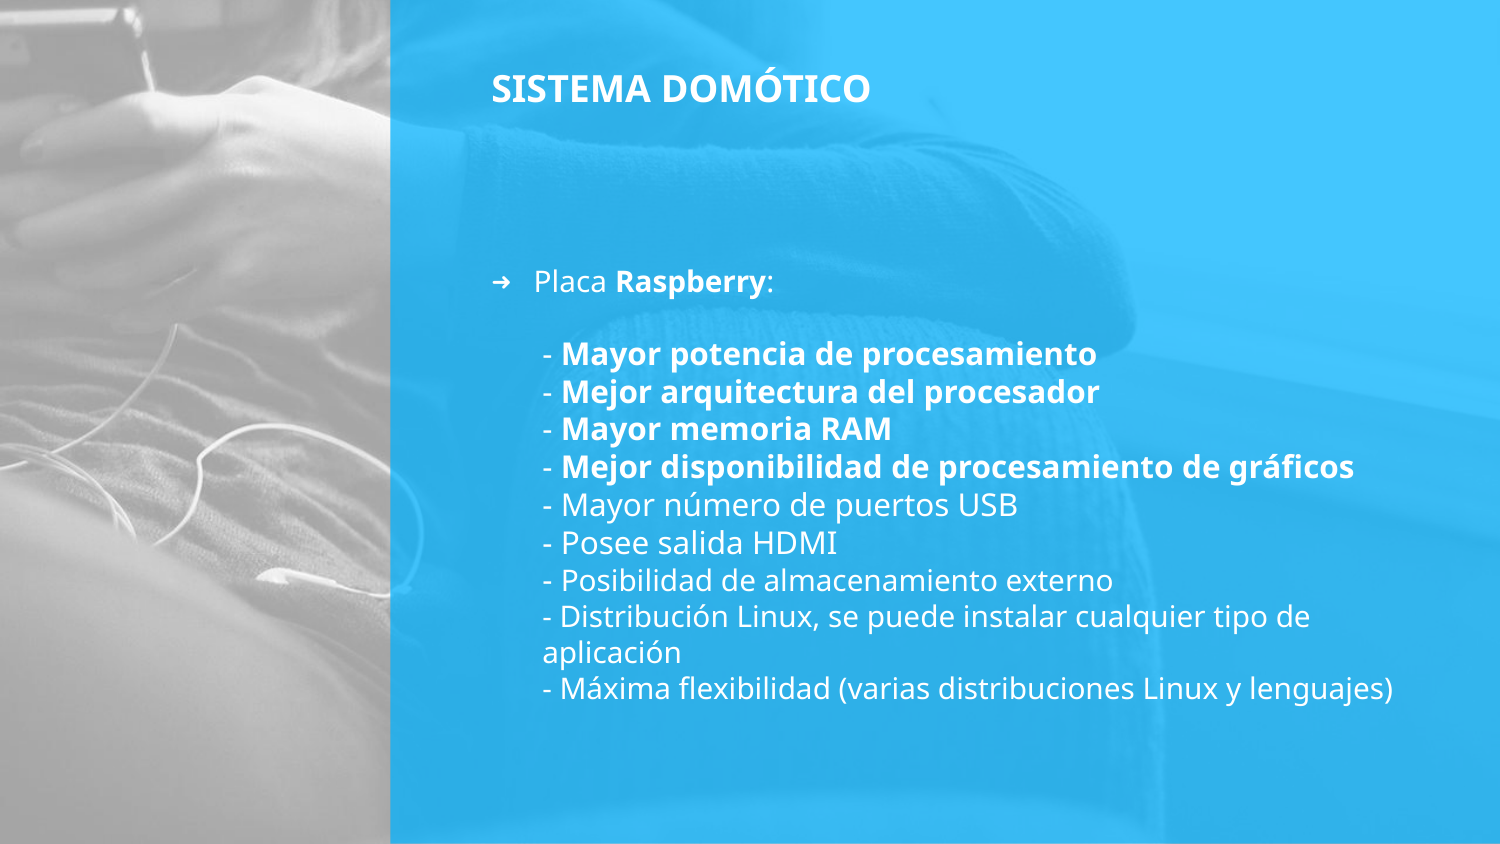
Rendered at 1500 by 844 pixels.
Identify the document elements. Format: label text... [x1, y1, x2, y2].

title SISTEMA DOMÓTICO [476, 49, 1415, 133]
picture [390, 0, 1500, 844]
list Placa Raspberry: - Mayor potencia de procesamiento - Mejor arquitectura del procesador - Mayor memoria RAM - Mejor disponibilidad de procesamiento de gráficos - Mayor número de puertos USB - Posee salida HDMI - Posibilidad de almacenamiento externo - Distribución Linux, se puede instalar cualquier tipo de aplicación - Máxima flexibilidad (varias distribuciones Linux y lenguajes) [476, 247, 1415, 761]
